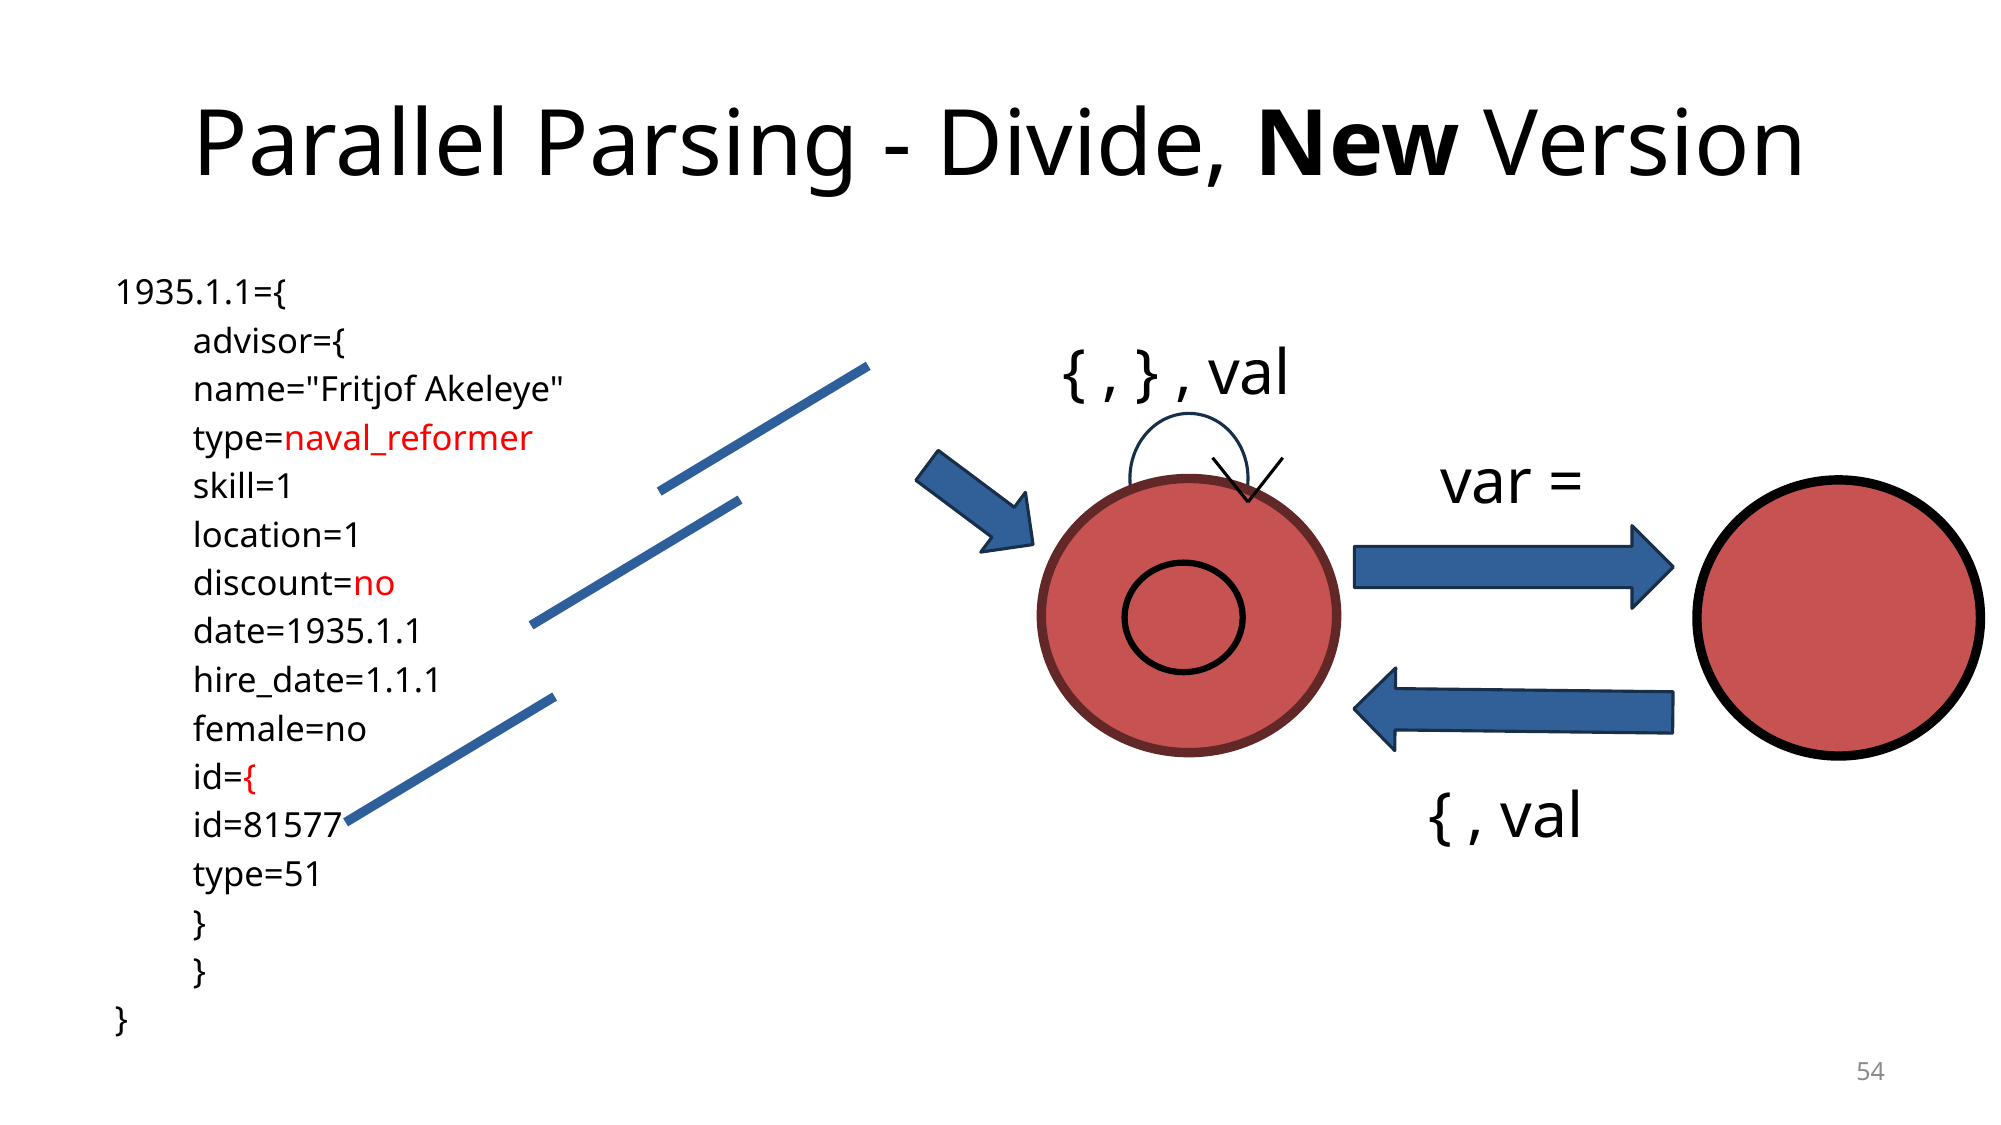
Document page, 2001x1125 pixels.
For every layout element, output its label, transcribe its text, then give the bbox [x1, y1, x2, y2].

slide_number 54 [1433, 1042, 1900, 1103]
text_box [1352, 524, 1675, 610]
text_box { , } , val [1047, 324, 1508, 415]
text_box var = [1425, 433, 1875, 524]
title Parallel Parsing - Divide, New Version [99, 45, 1900, 233]
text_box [658, 365, 869, 492]
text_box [1242, 461, 1288, 498]
text_box [914, 449, 1035, 554]
text_box [1039, 476, 1339, 755]
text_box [1207, 461, 1240, 499]
text_box [1123, 561, 1245, 674]
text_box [530, 499, 741, 626]
text_box [1695, 482, 1983, 758]
text_box [1352, 666, 1675, 753]
list 1935.1.1={ advisor={ name="Fritjof Akeleye" type=naval_reformer skill=1 location=1 discount=no date=1935.1.1 hire_date=1.1.1 female=no id={ id=81577 type=51 } } } [99, 262, 930, 1047]
text_box [1128, 415, 1247, 488]
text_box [345, 695, 556, 823]
text_box { , val [1413, 767, 1762, 858]
